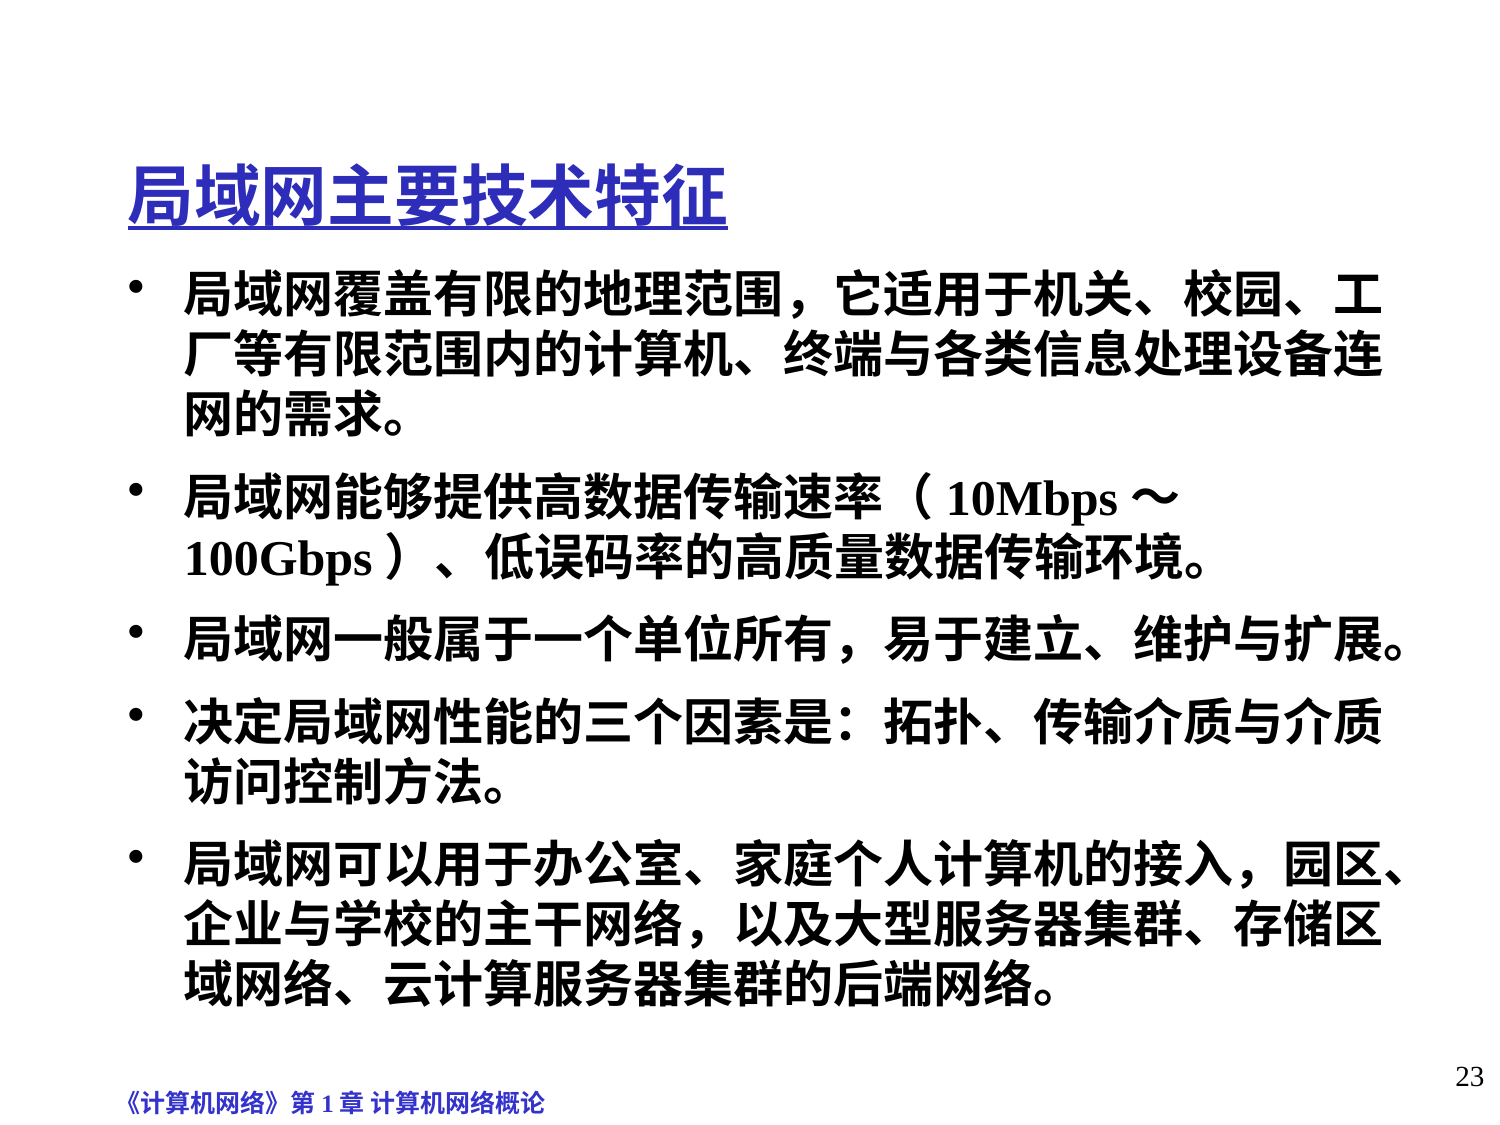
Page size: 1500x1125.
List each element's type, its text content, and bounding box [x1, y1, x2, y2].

slide_number 23 [1187, 1049, 1500, 1125]
list 局域网覆盖有限的地理范围，它适用于机关、校园、工厂等有限范围内的计算机、终端与各类信息处理设备连网的需求。 局域网能够提供高数据传输速率（10Mbps～100Gbps）、低误码率的高质量数据传输环境。 局域网一般属于一个单位所有，易于建立、维护与扩展。 决定局域网性能的三个因素是：拓扑、传输介质与介质访问控制方法。 局域网可以用于办公室、家庭个人计算机的接入，园区、企业与学校的主干网络，以及大型服务器集群、存储区域网络、云计算服务器集群的后端网络。 [112, 255, 1436, 1001]
footer 《计算机网络》第1章 计算机网络概论 [100, 1049, 976, 1125]
title 局域网主要技术特征 [112, 99, 1388, 255]
